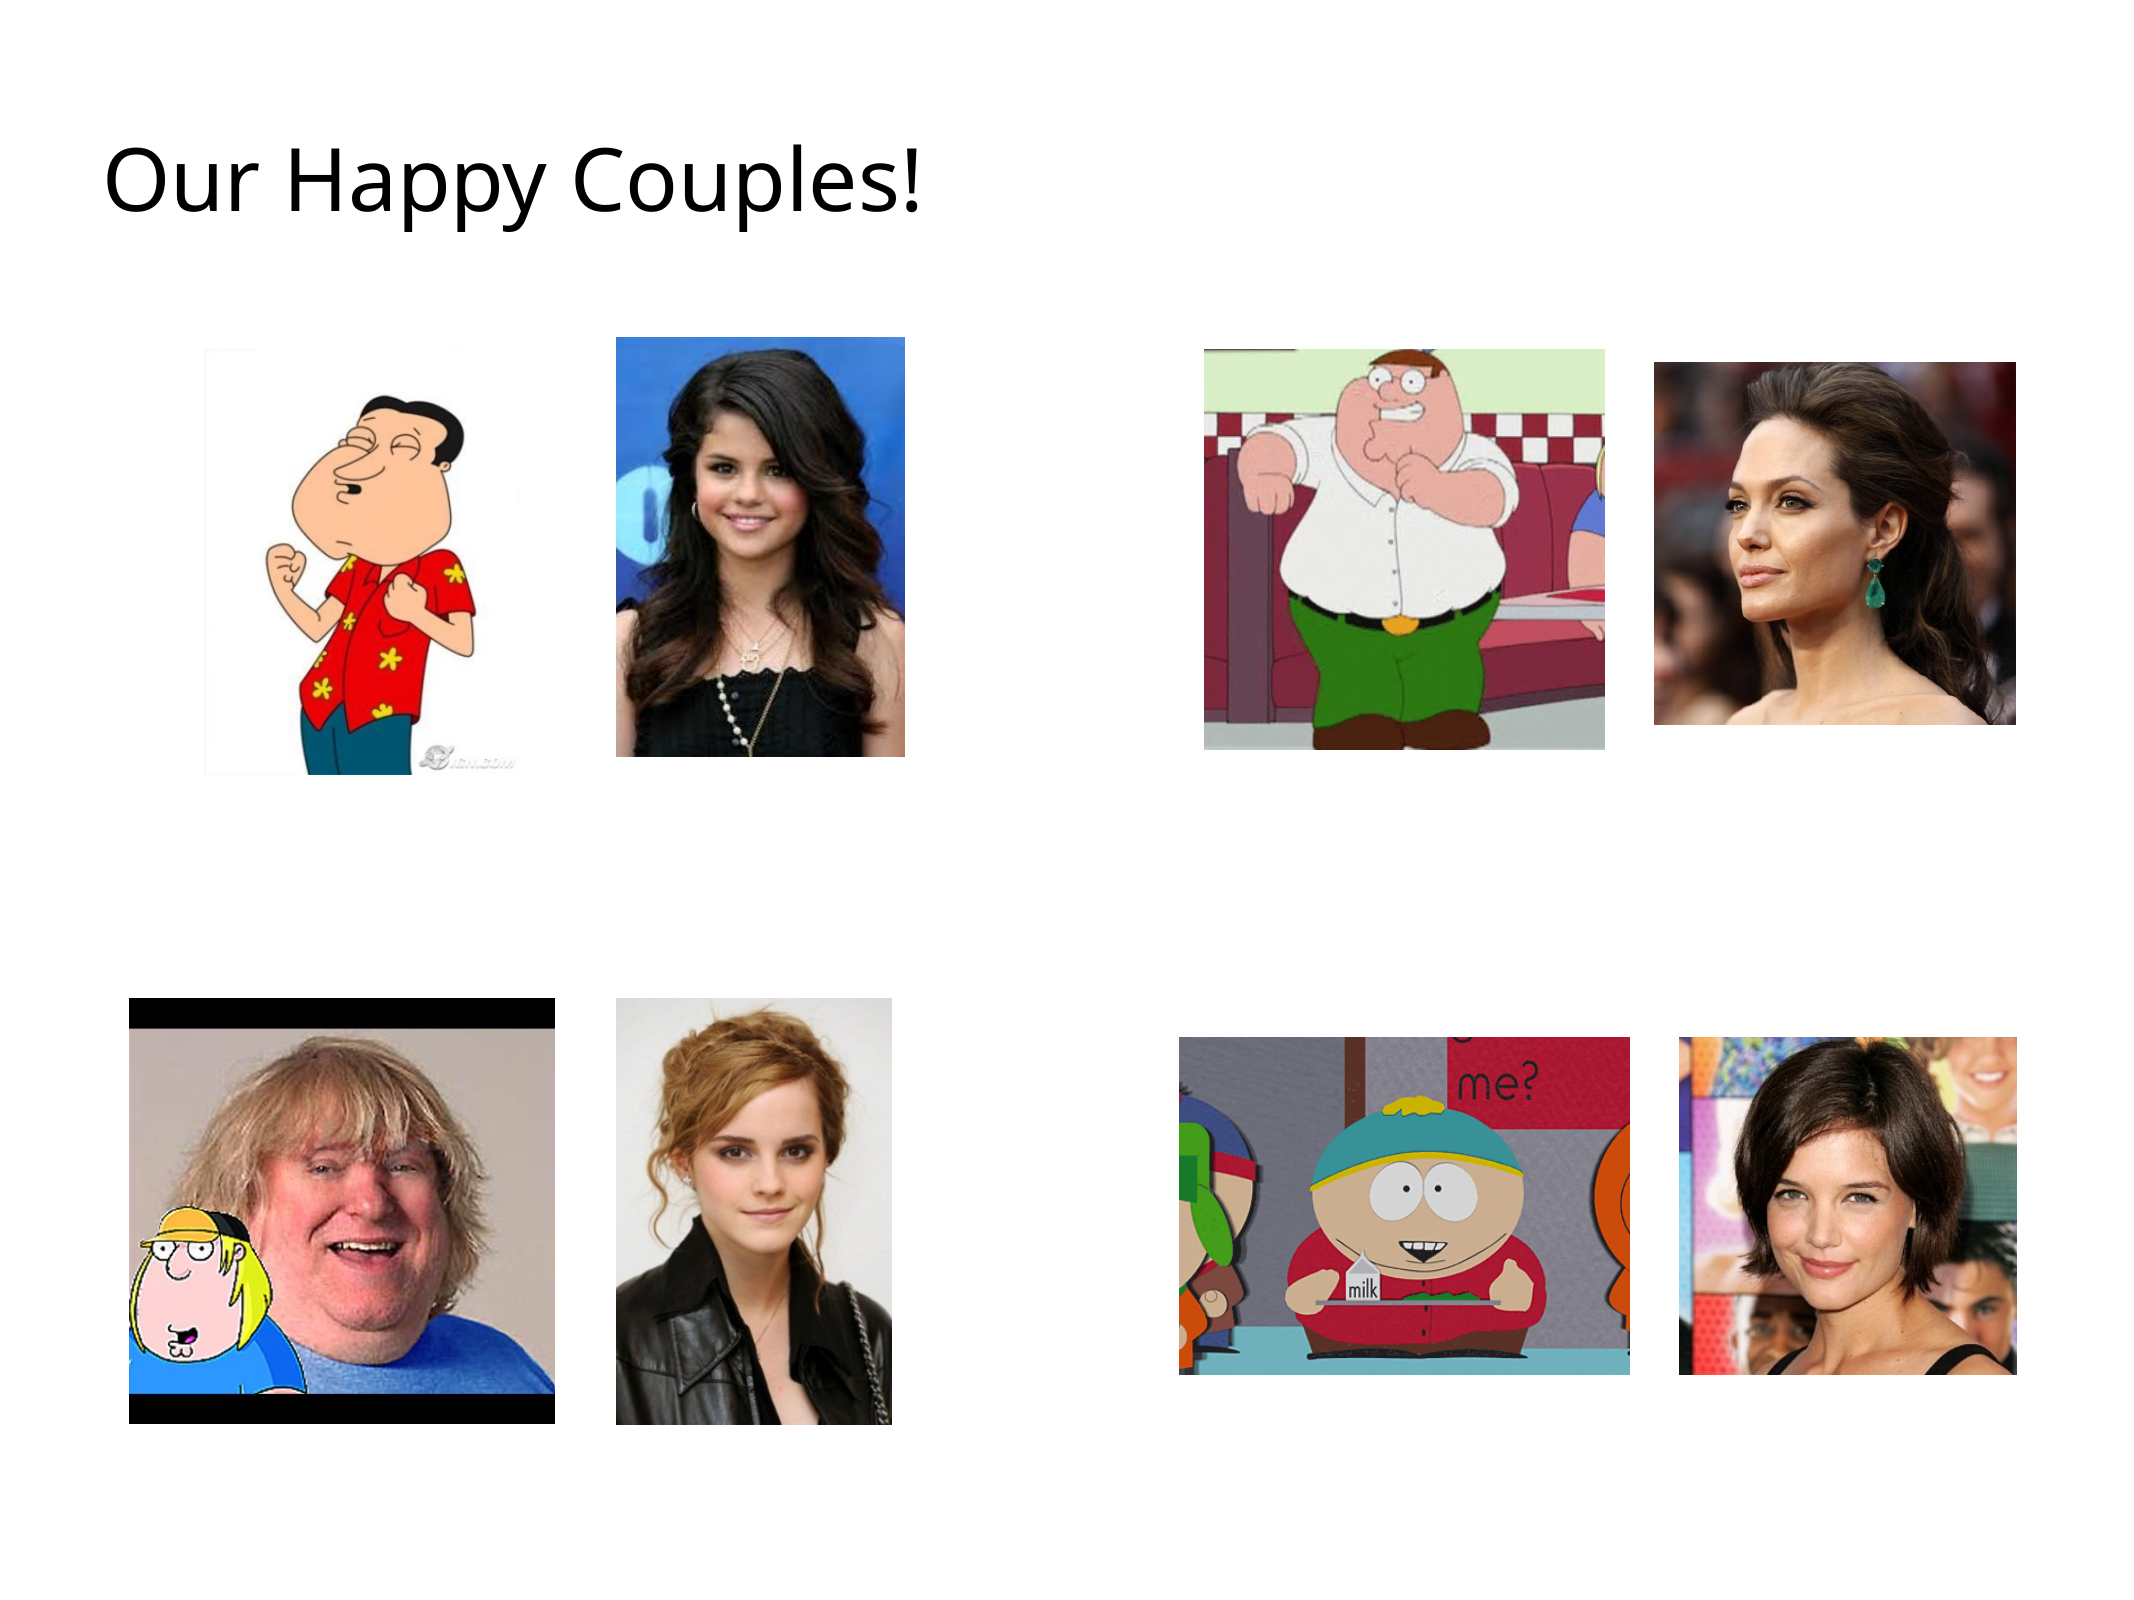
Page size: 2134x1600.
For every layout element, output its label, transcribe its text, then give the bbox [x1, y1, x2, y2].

picture [1678, 1037, 2017, 1376]
title Our Happy Couples! [93, 0, 2040, 238]
picture [203, 349, 521, 776]
picture [1203, 349, 1605, 751]
picture [1178, 1037, 1630, 1376]
picture [616, 998, 892, 1426]
picture [1653, 362, 2016, 726]
picture [128, 998, 555, 1425]
picture [616, 337, 905, 757]
